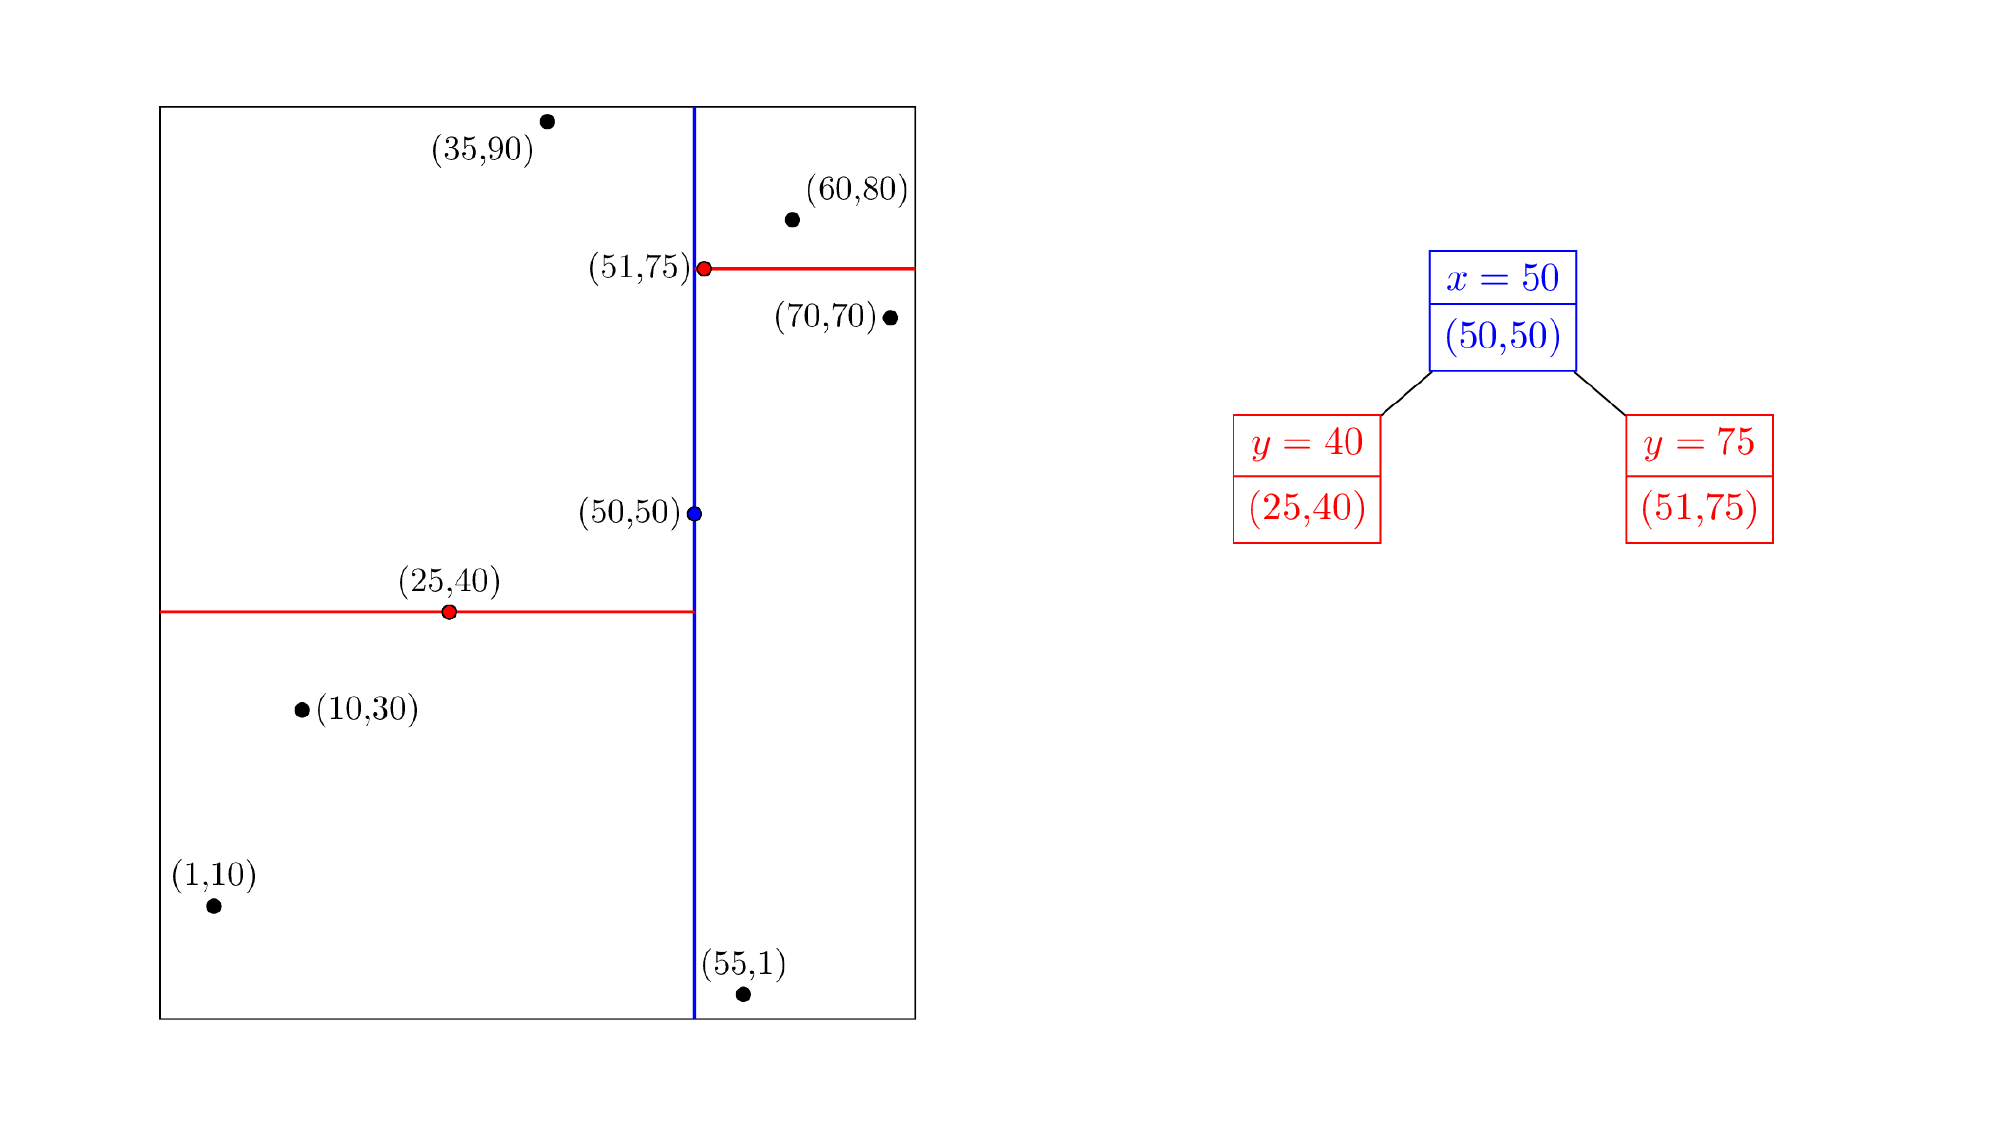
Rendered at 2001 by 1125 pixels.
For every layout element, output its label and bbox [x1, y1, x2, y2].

picture [1026, 198, 1895, 927]
picture [158, 105, 921, 1020]
